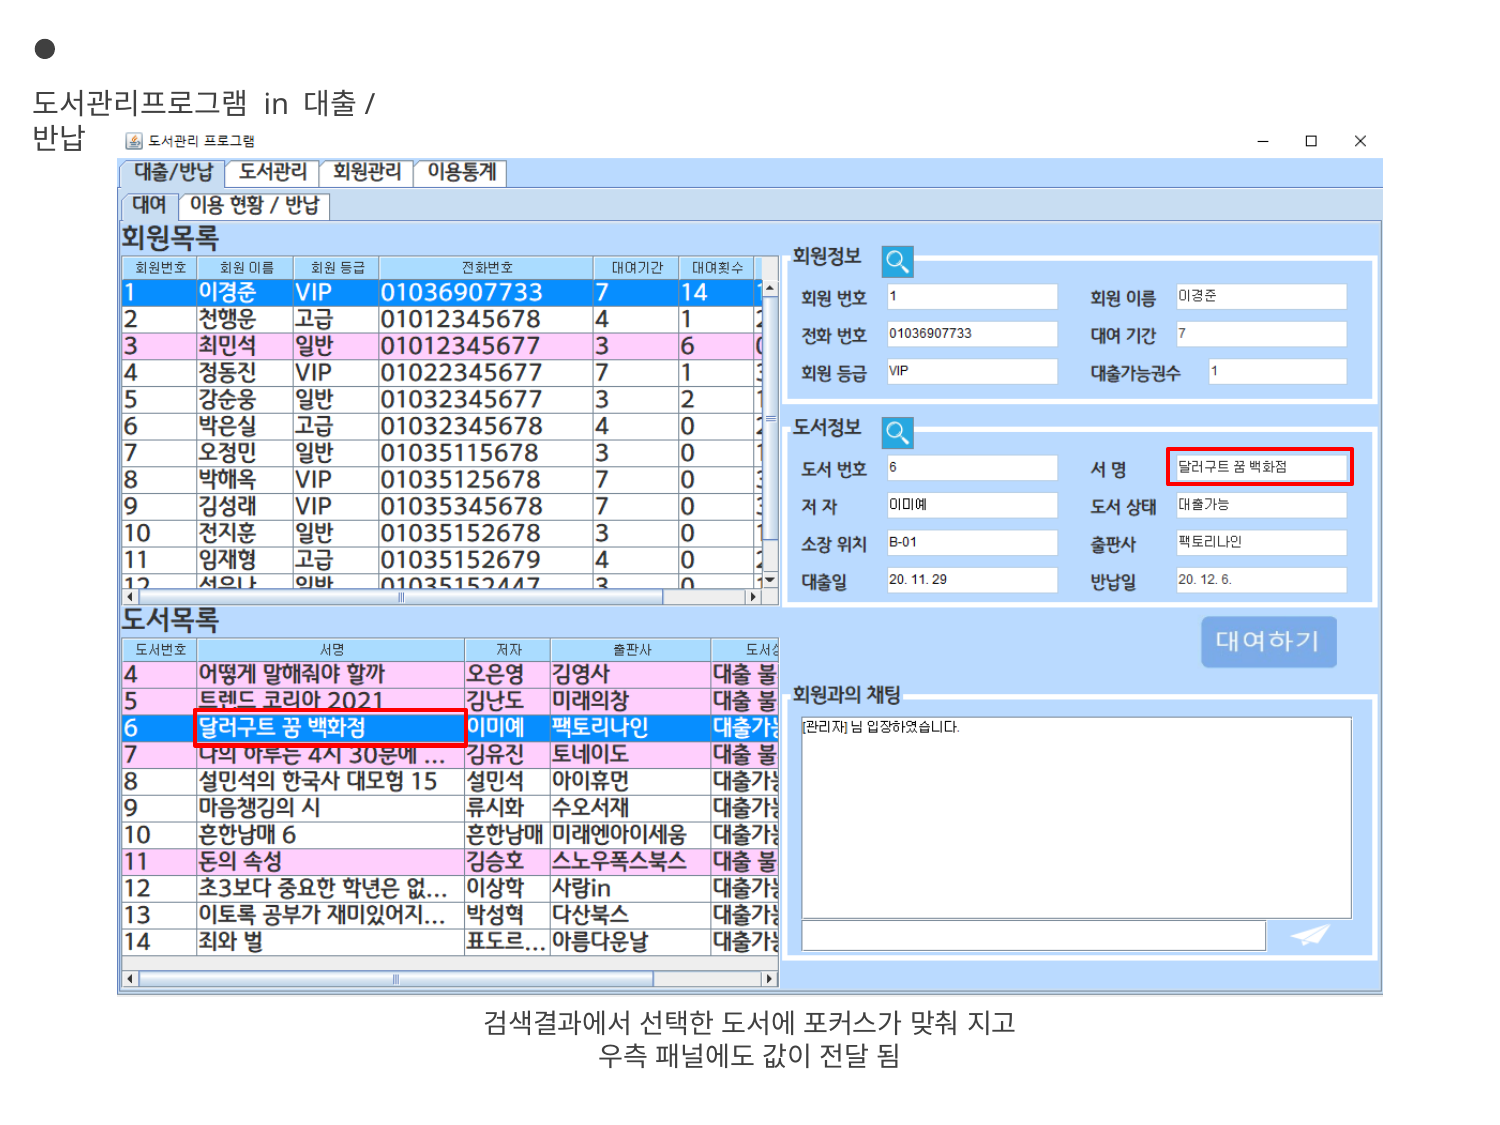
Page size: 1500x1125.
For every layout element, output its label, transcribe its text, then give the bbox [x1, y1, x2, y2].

picture [117, 125, 1383, 998]
text_box [32, 36, 57, 62]
text_box 도서관리프로그램 in 대출/반납 [17, 78, 431, 163]
text_box 검색결과에서 선택한 도서에 포커스가 맞춰 지고 우측 패널에도 값이 전달 됨 [76, 999, 1424, 1080]
